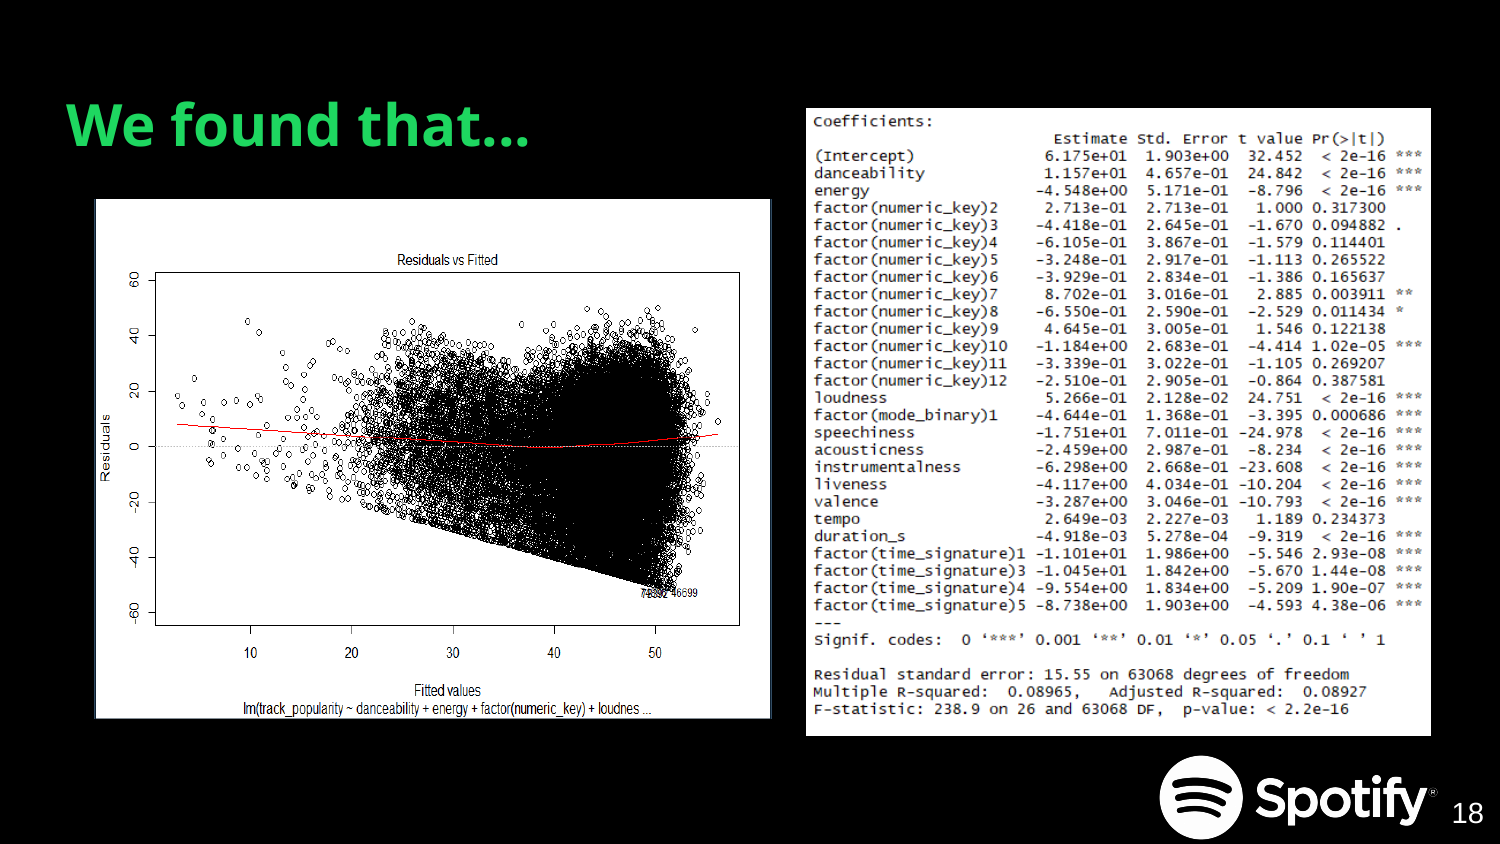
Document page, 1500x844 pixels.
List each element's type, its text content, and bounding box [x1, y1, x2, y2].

picture [806, 108, 1431, 736]
slide_number ‹#› [1436, 779, 1500, 844]
picture [1159, 755, 1438, 840]
title We found that... [51, 72, 1449, 167]
picture [94, 198, 773, 719]
